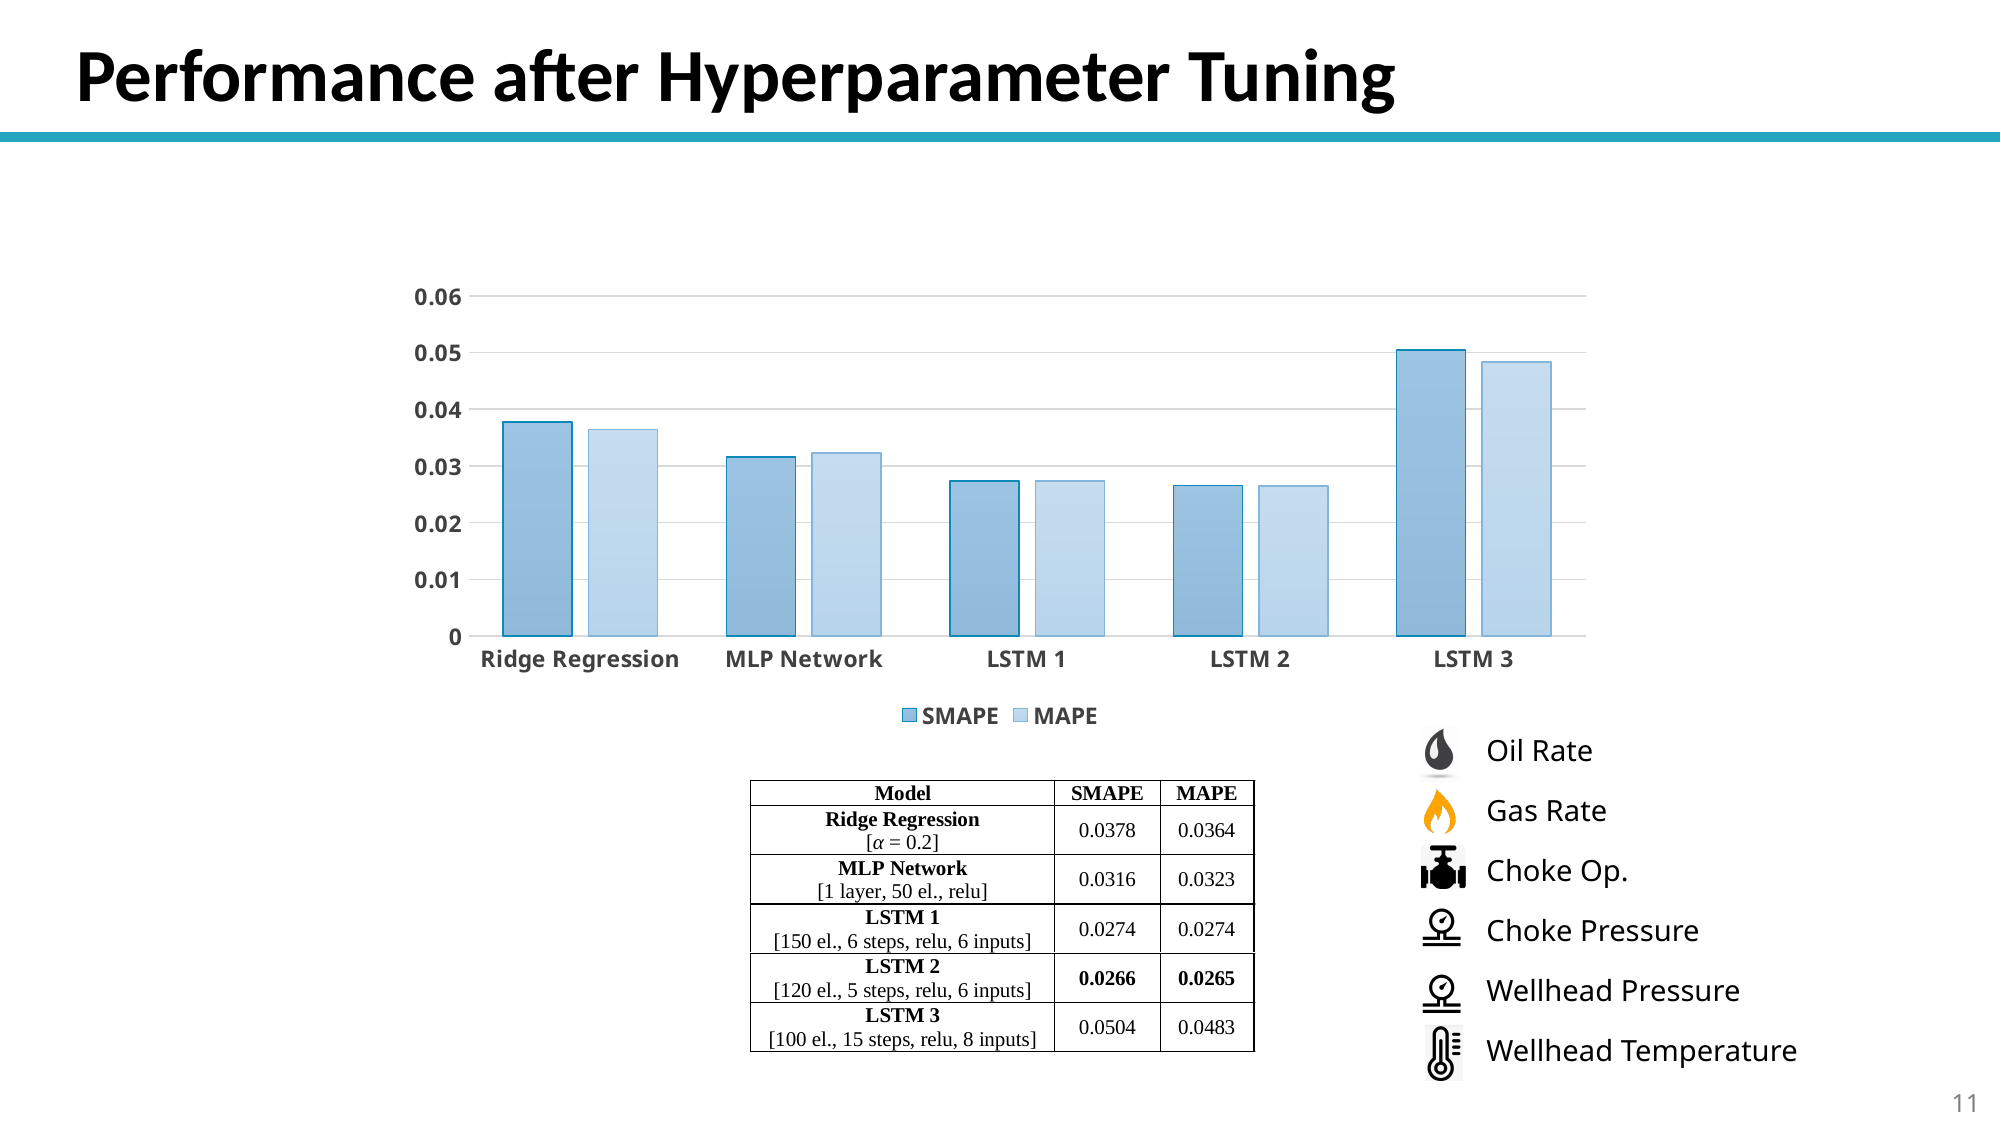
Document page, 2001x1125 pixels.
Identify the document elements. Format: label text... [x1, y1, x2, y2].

text_box Performance after Hyperparameter Tuning [61, 19, 1833, 125]
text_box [1407, 724, 1947, 1081]
chart [389, 270, 1611, 738]
picture [744, 779, 1256, 1057]
text_box 11 [1931, 1080, 2000, 1125]
